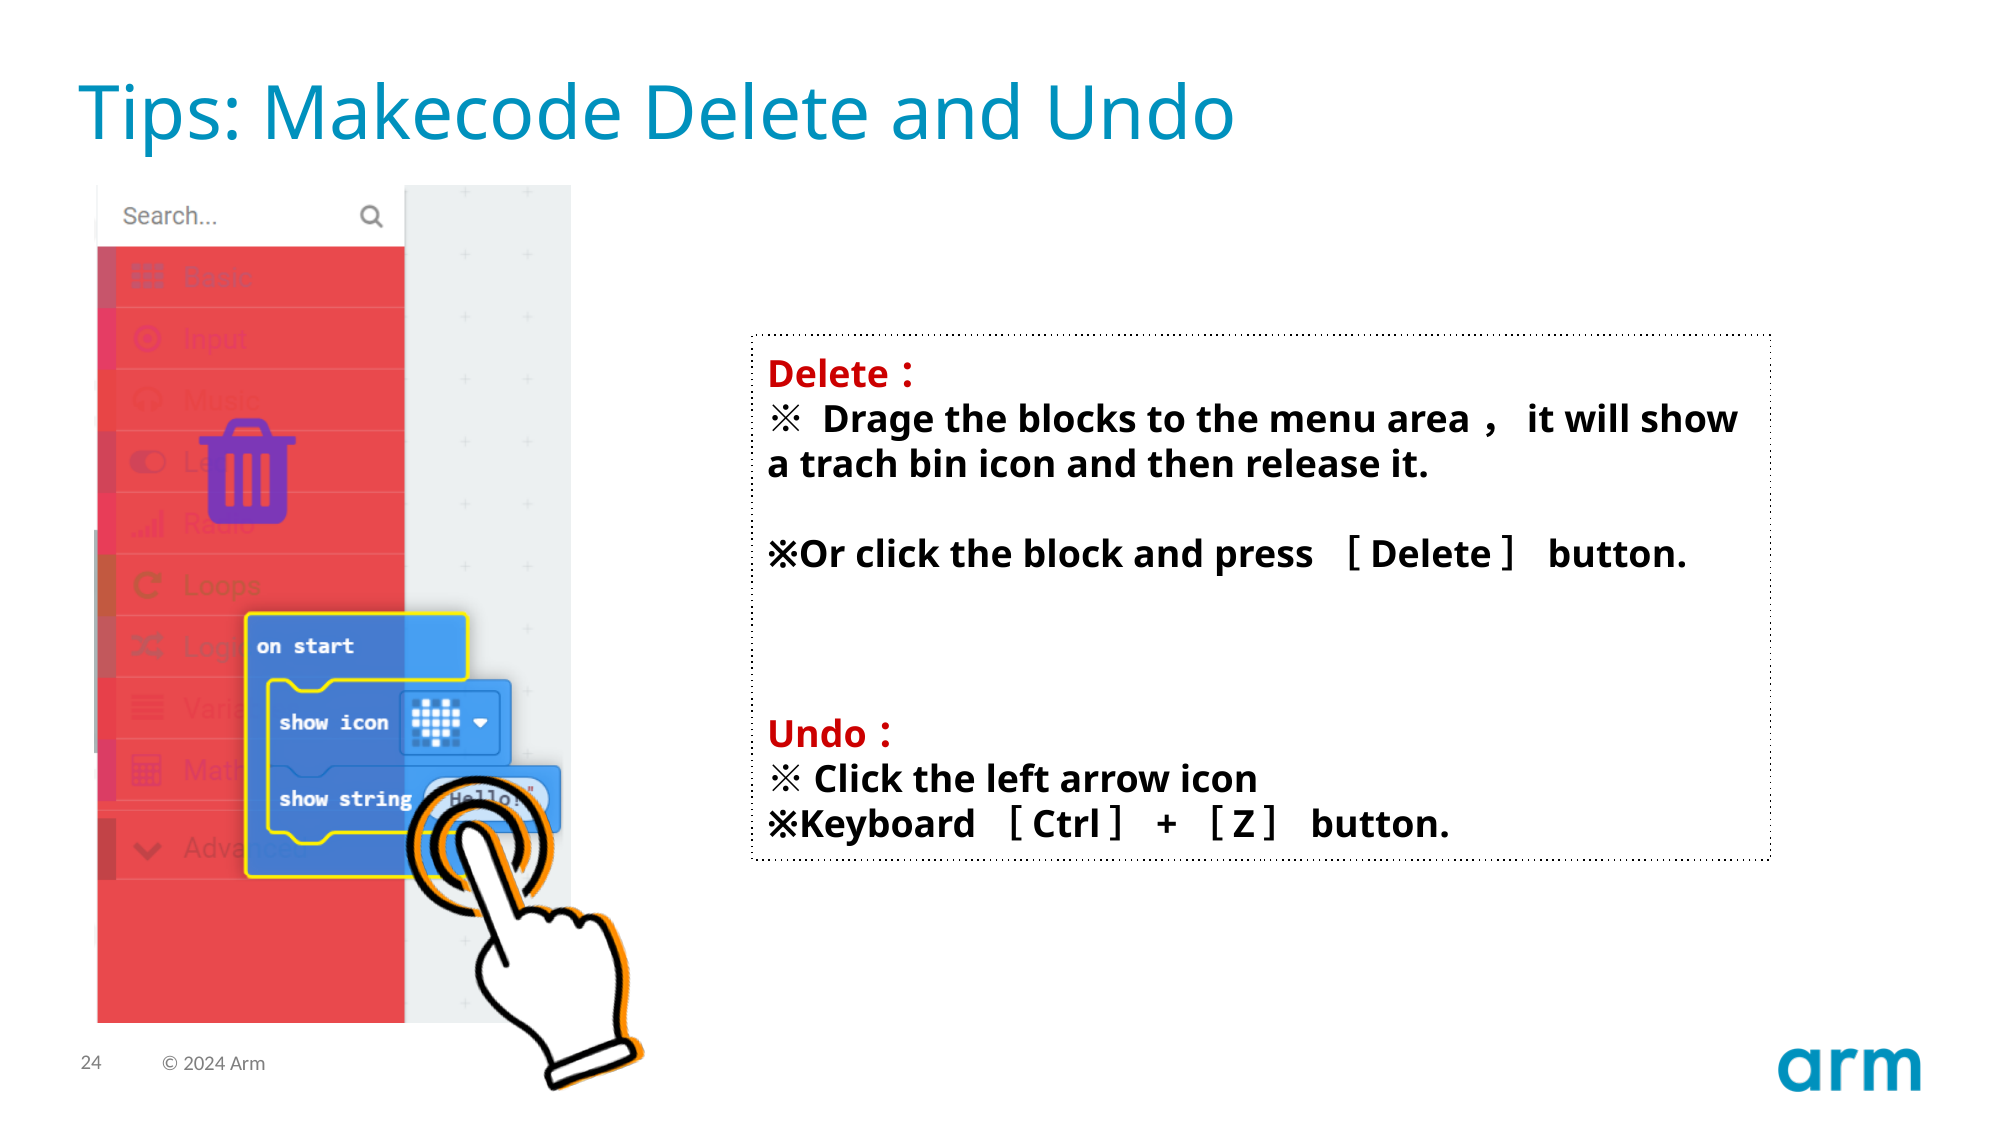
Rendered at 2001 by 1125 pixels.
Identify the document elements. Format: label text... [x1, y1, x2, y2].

picture [1777, 1047, 1922, 1093]
title Tips: Makecode Delete and Undo [78, 78, 1922, 186]
picture [94, 185, 817, 1125]
text_box Delete： ※ Drage the blocks to the menu area，it will show a trach bin icon and then release it. ※Or click the block and press［Delete］button. Undo： ※Click the left arrow icon ※Keyboard［Ctrl］+［Z］button. [752, 334, 1771, 860]
